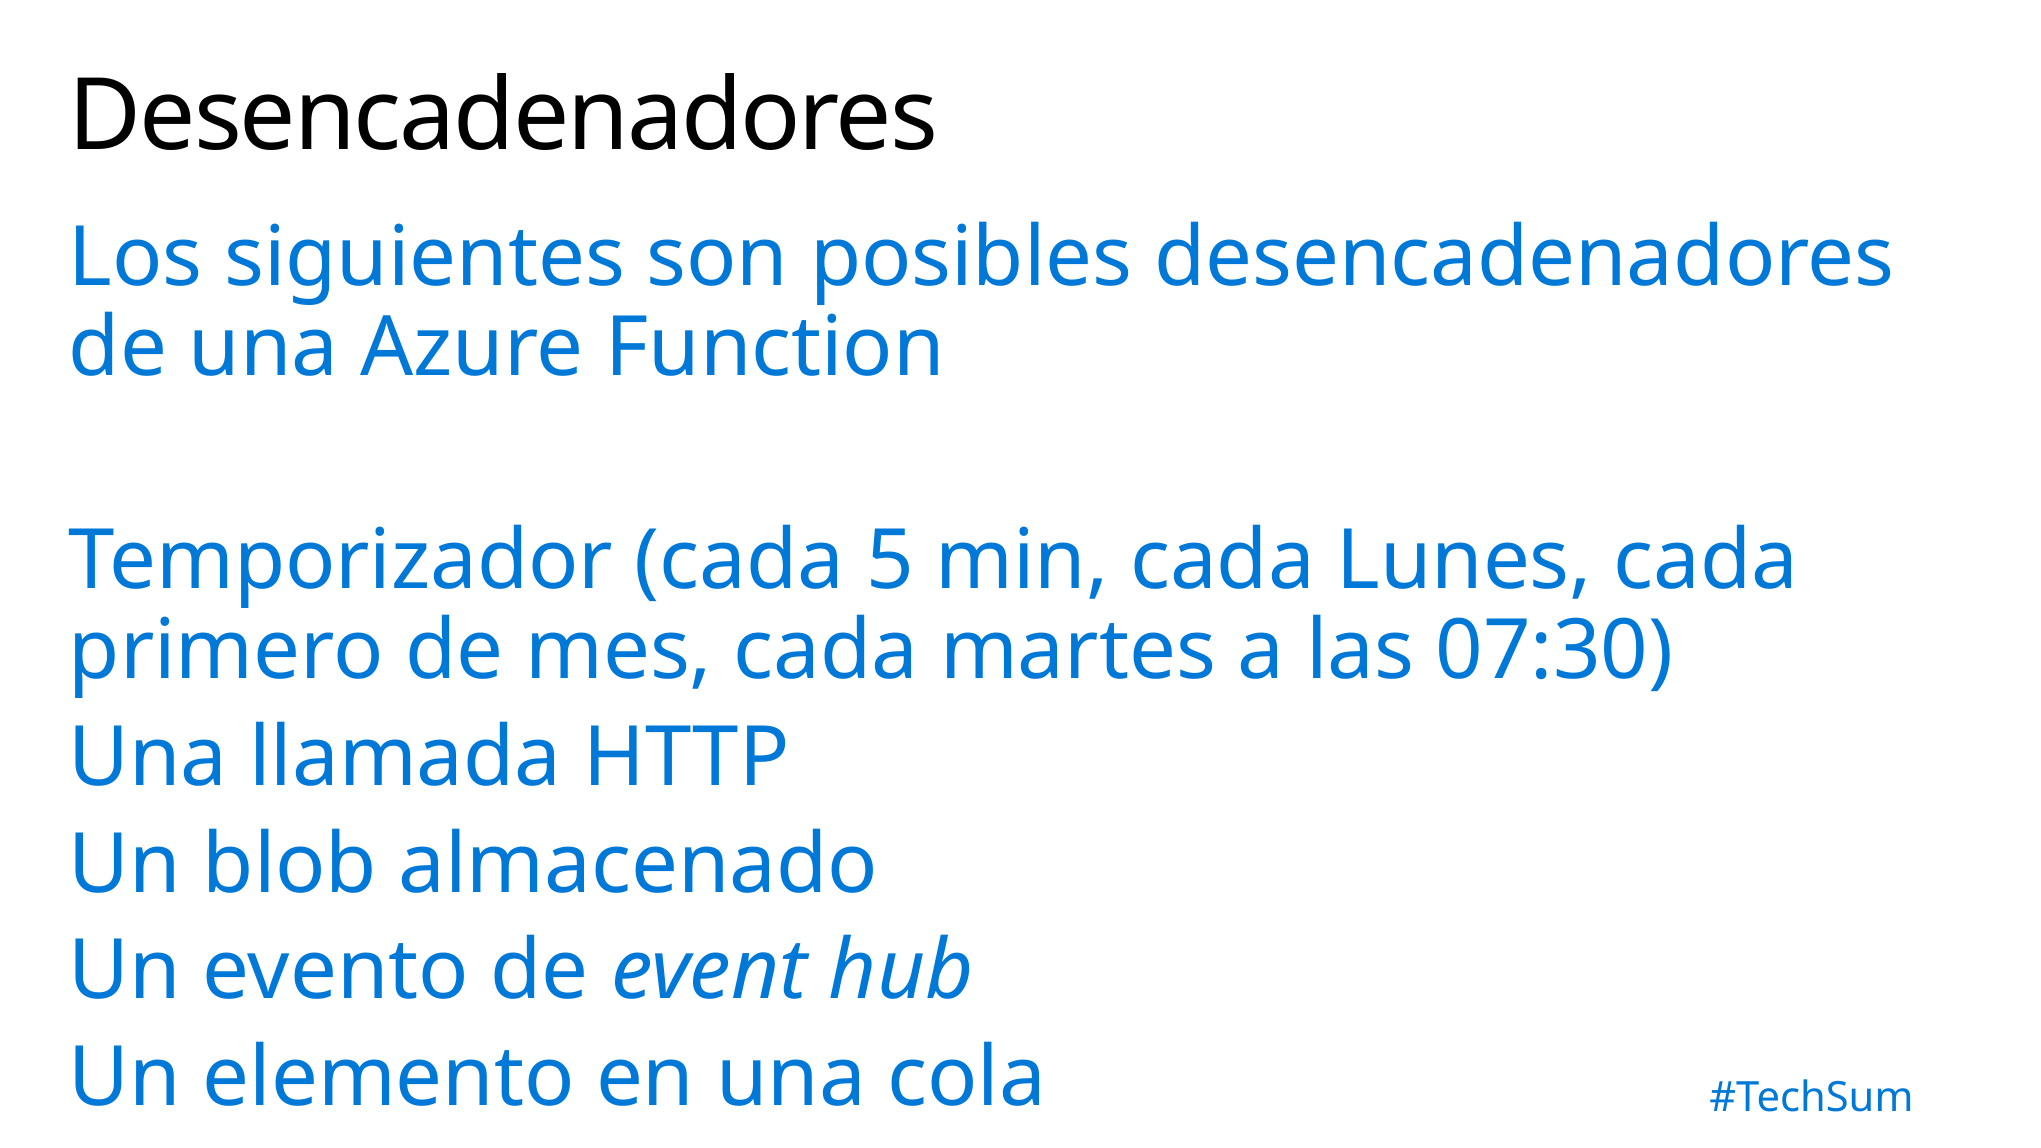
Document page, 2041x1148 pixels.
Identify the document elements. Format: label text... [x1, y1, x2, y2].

title Desencadenadores [45, 48, 1996, 198]
list Los siguientes son posibles desencadenadores de una Azure Function Temporizador (cada 5 min, cada Lunes, cada primero de mes, cada martes a las 07:30) Una llamada HTTP Un blob almacenado Un evento de event hub Un elemento en una cola [45, 198, 1996, 1124]
